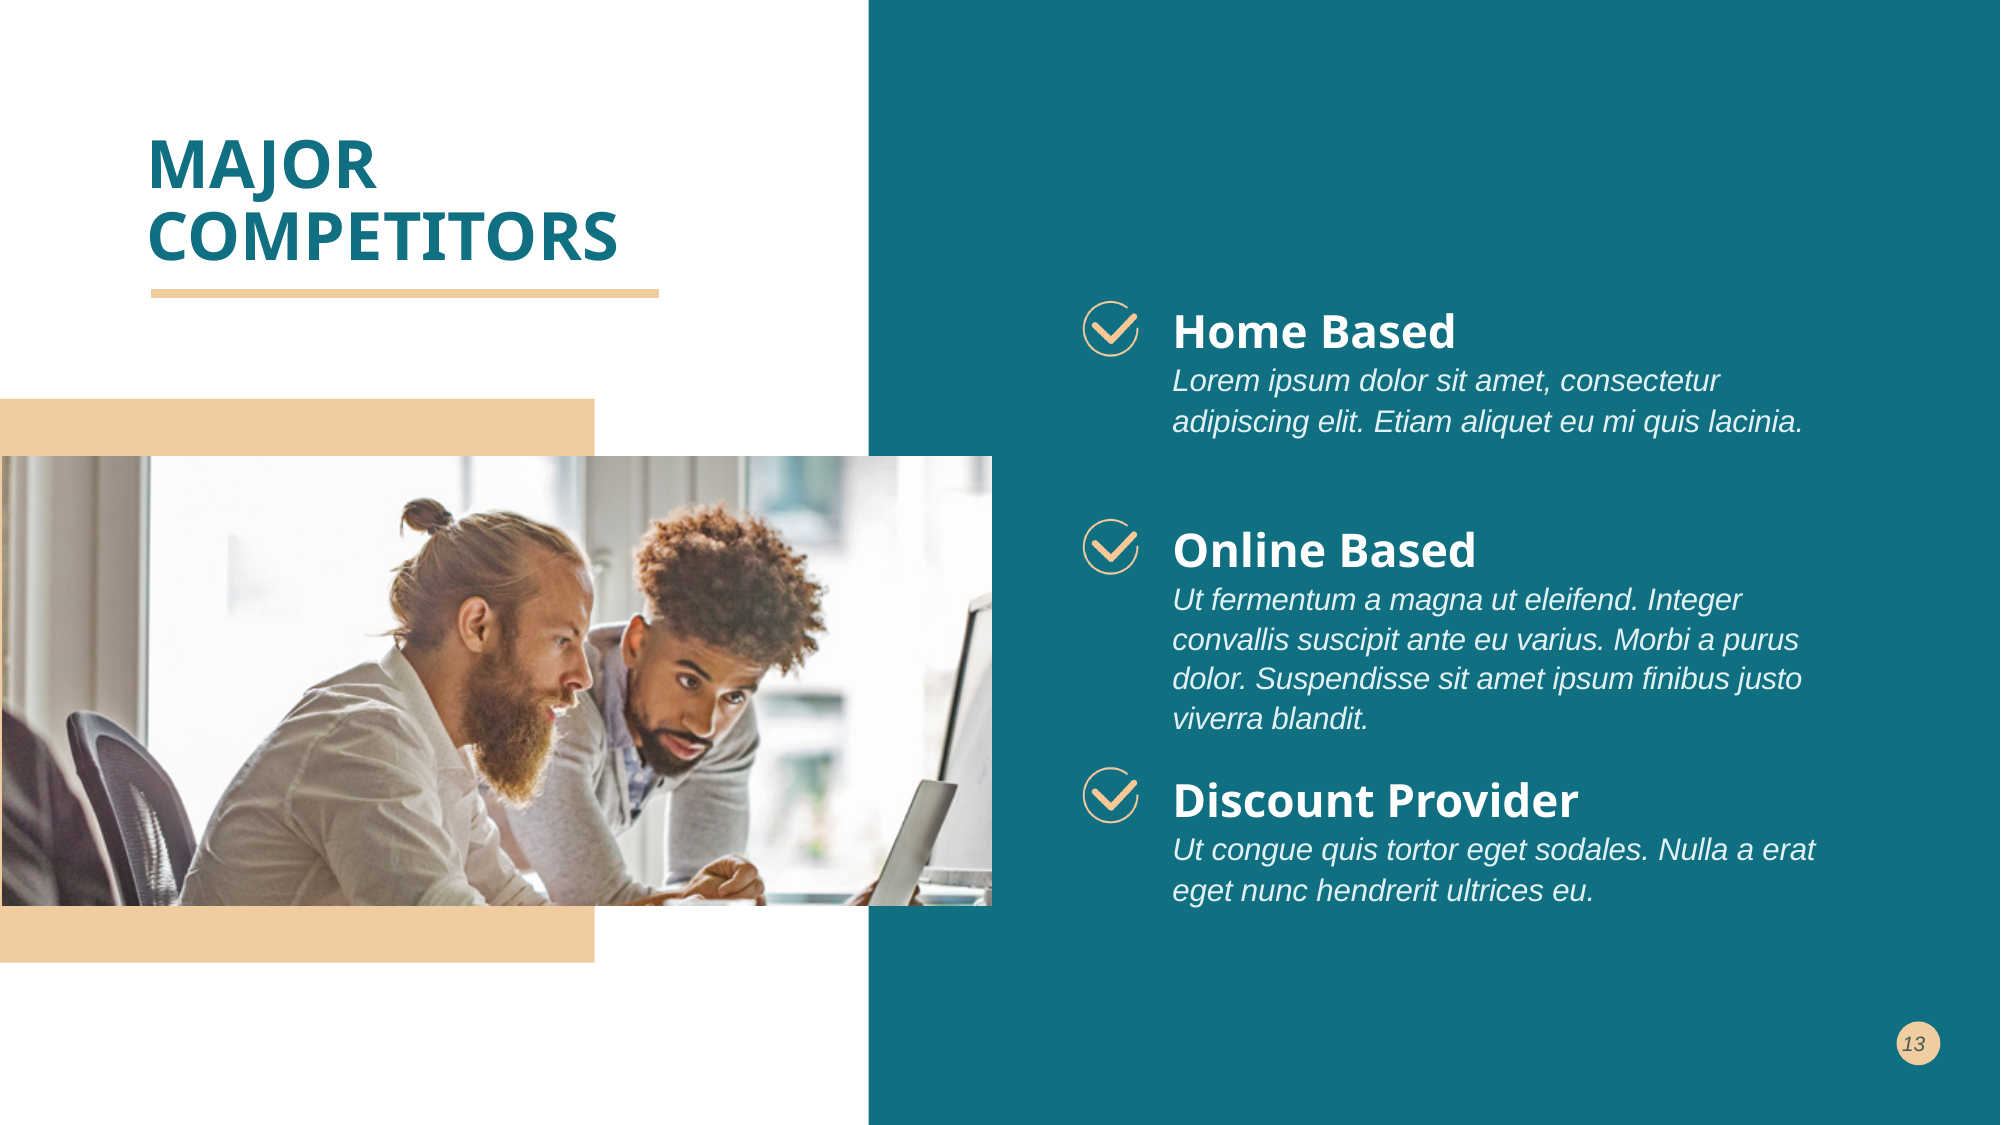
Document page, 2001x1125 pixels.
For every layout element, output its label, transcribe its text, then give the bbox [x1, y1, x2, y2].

picture [1063, 281, 1158, 376]
slide_number 13 [1881, 1012, 1940, 1073]
list Home Based Lorem ipsum dolor sit amet, consectetur adipiscing elit. Etiam aliquet eu mi quis lacinia. [1157, 290, 1901, 508]
title MAJOR COMPETITORS [131, 68, 777, 282]
list Discount Provider Ut congue quis tortor eget sodales. Nulla a erat eget nunc hendrerit ultrices eu. [1157, 759, 1924, 994]
list Online Based Ut fermentum a magna ut eleifend. Integer convallis suscipit ante eu varius. Morbi a purus dolor. Suspendisse sit amet ipsum finibus justo viverra blandit. [1157, 508, 1901, 744]
picture [1063, 747, 1158, 843]
picture [1063, 499, 1158, 594]
picture [2, 456, 992, 906]
